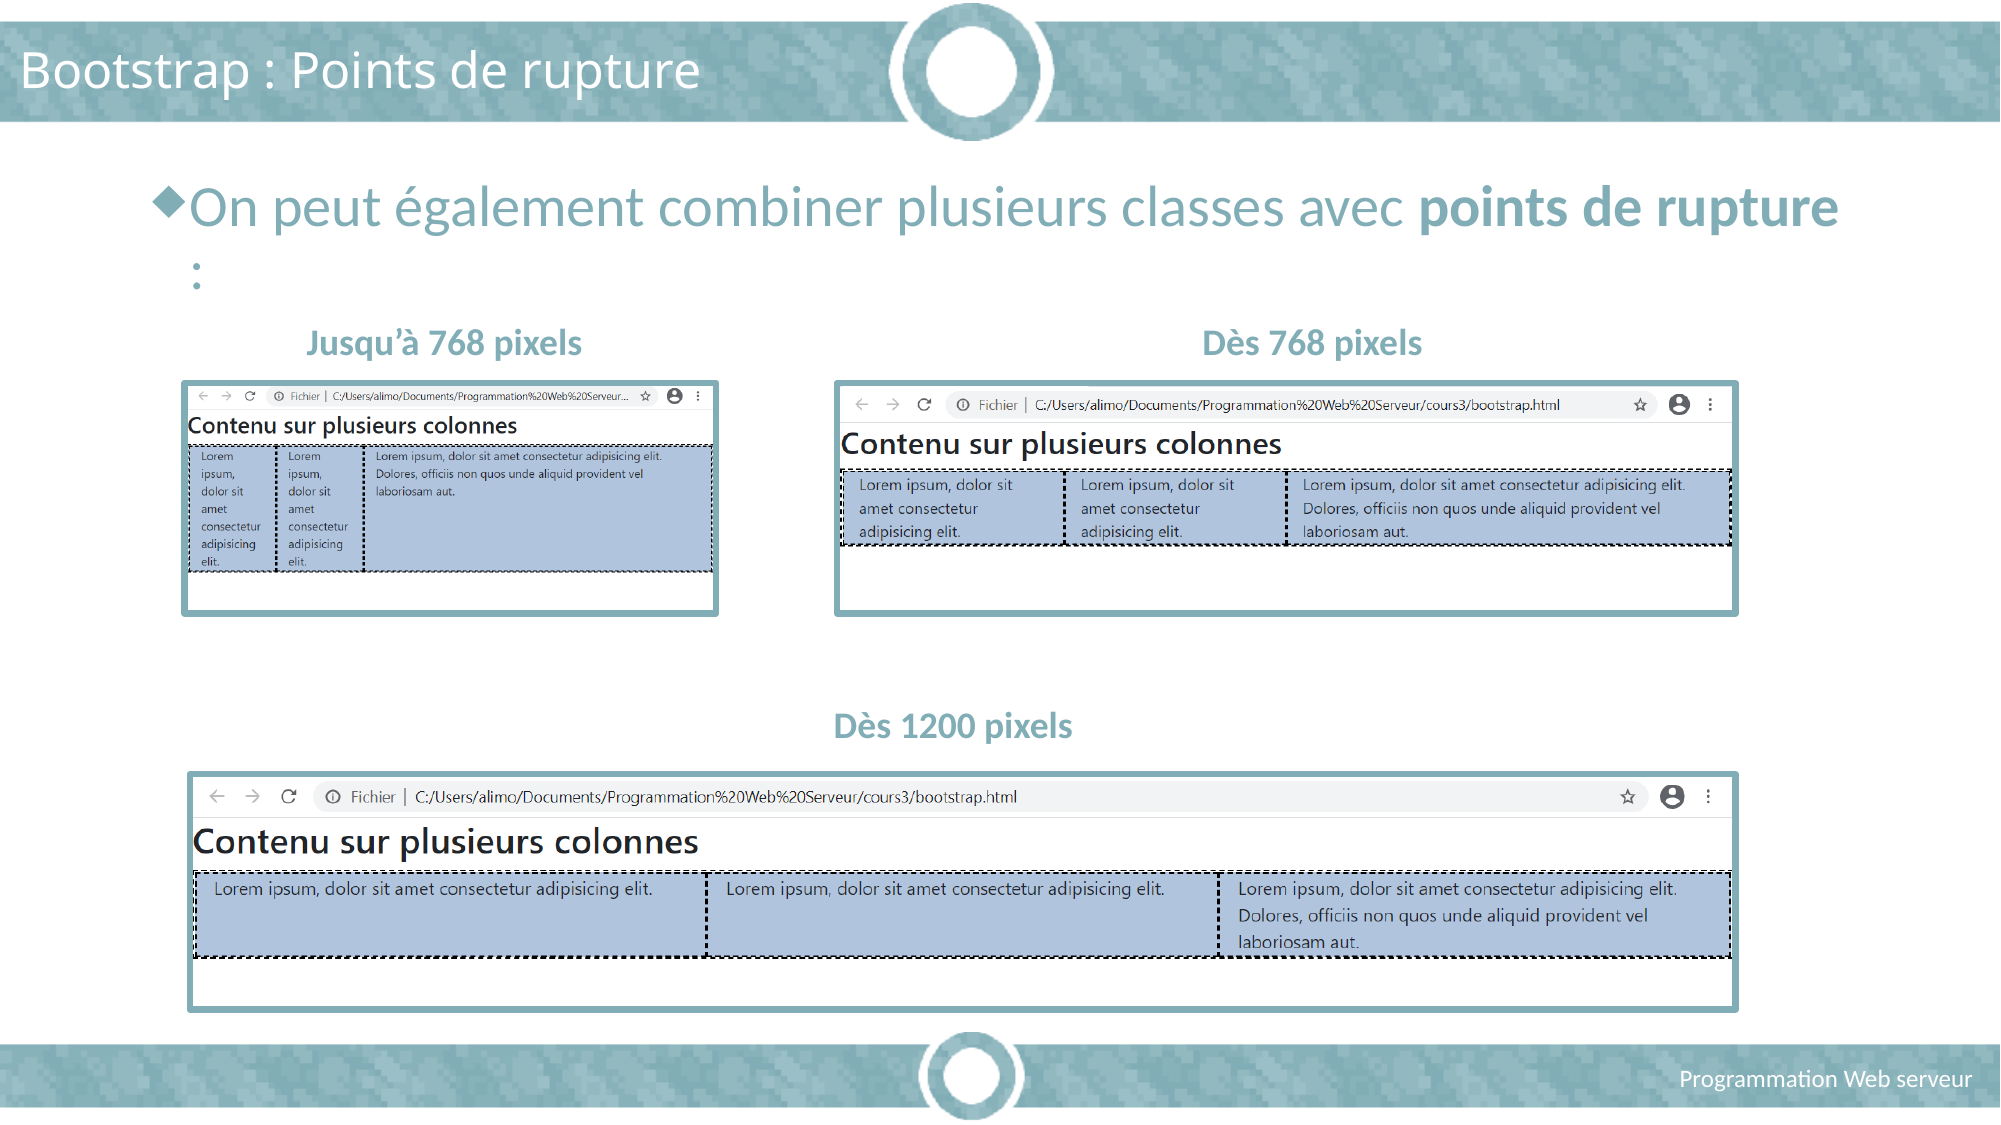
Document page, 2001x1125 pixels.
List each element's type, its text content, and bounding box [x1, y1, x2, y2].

title Bootstrap : Points de rupture [4, 22, 884, 123]
list On peut également combiner plusieurs classes avec points de rupture : [137, 168, 1863, 1014]
text_box Dès 1200 pixels [818, 693, 1107, 753]
picture [0, 1032, 2000, 1122]
picture [187, 385, 713, 611]
picture [0, 3, 2000, 141]
picture [839, 386, 1733, 611]
text_box Dès 768 pixels [1187, 310, 1475, 371]
picture [192, 777, 1733, 1007]
text_box Jusqu’à 768 pixels [291, 310, 701, 371]
